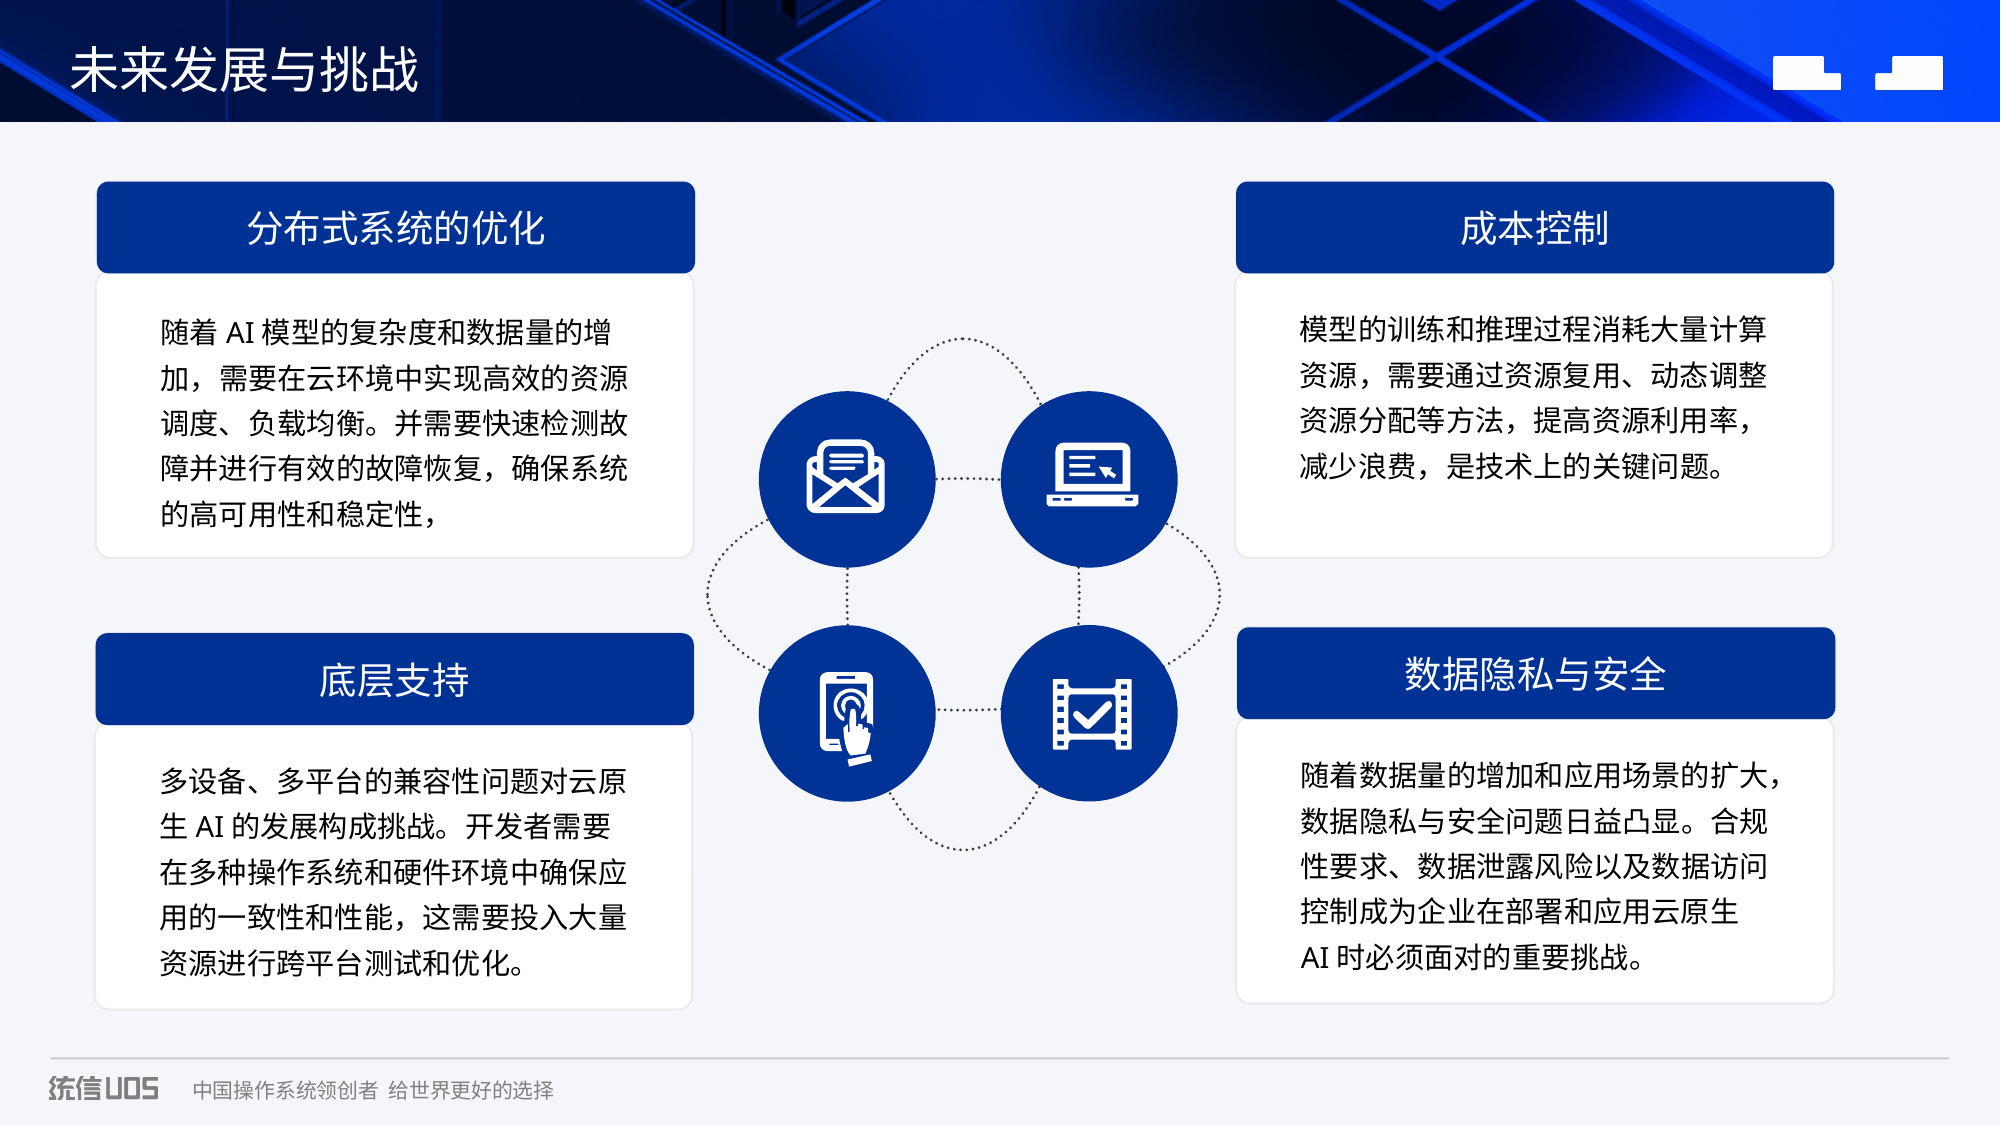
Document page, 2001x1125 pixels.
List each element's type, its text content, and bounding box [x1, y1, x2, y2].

text_box [806, 439, 885, 514]
text_box [758, 625, 936, 802]
picture [0, 0, 2001, 1125]
text_box [1046, 494, 1139, 507]
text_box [1235, 181, 1835, 558]
text_box [758, 391, 936, 568]
text_box [843, 708, 872, 767]
text_box [1000, 625, 1178, 802]
text_box [1052, 679, 1132, 750]
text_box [1236, 627, 1836, 1004]
text_box [1055, 442, 1131, 492]
text_box [1079, 523, 1220, 666]
text_box [819, 672, 874, 752]
text_box 未来发展与挑战 [55, 31, 1000, 106]
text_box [94, 633, 694, 1010]
text_box [707, 519, 847, 670]
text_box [95, 181, 695, 558]
text_box [846, 338, 1080, 850]
text_box [1000, 391, 1178, 568]
